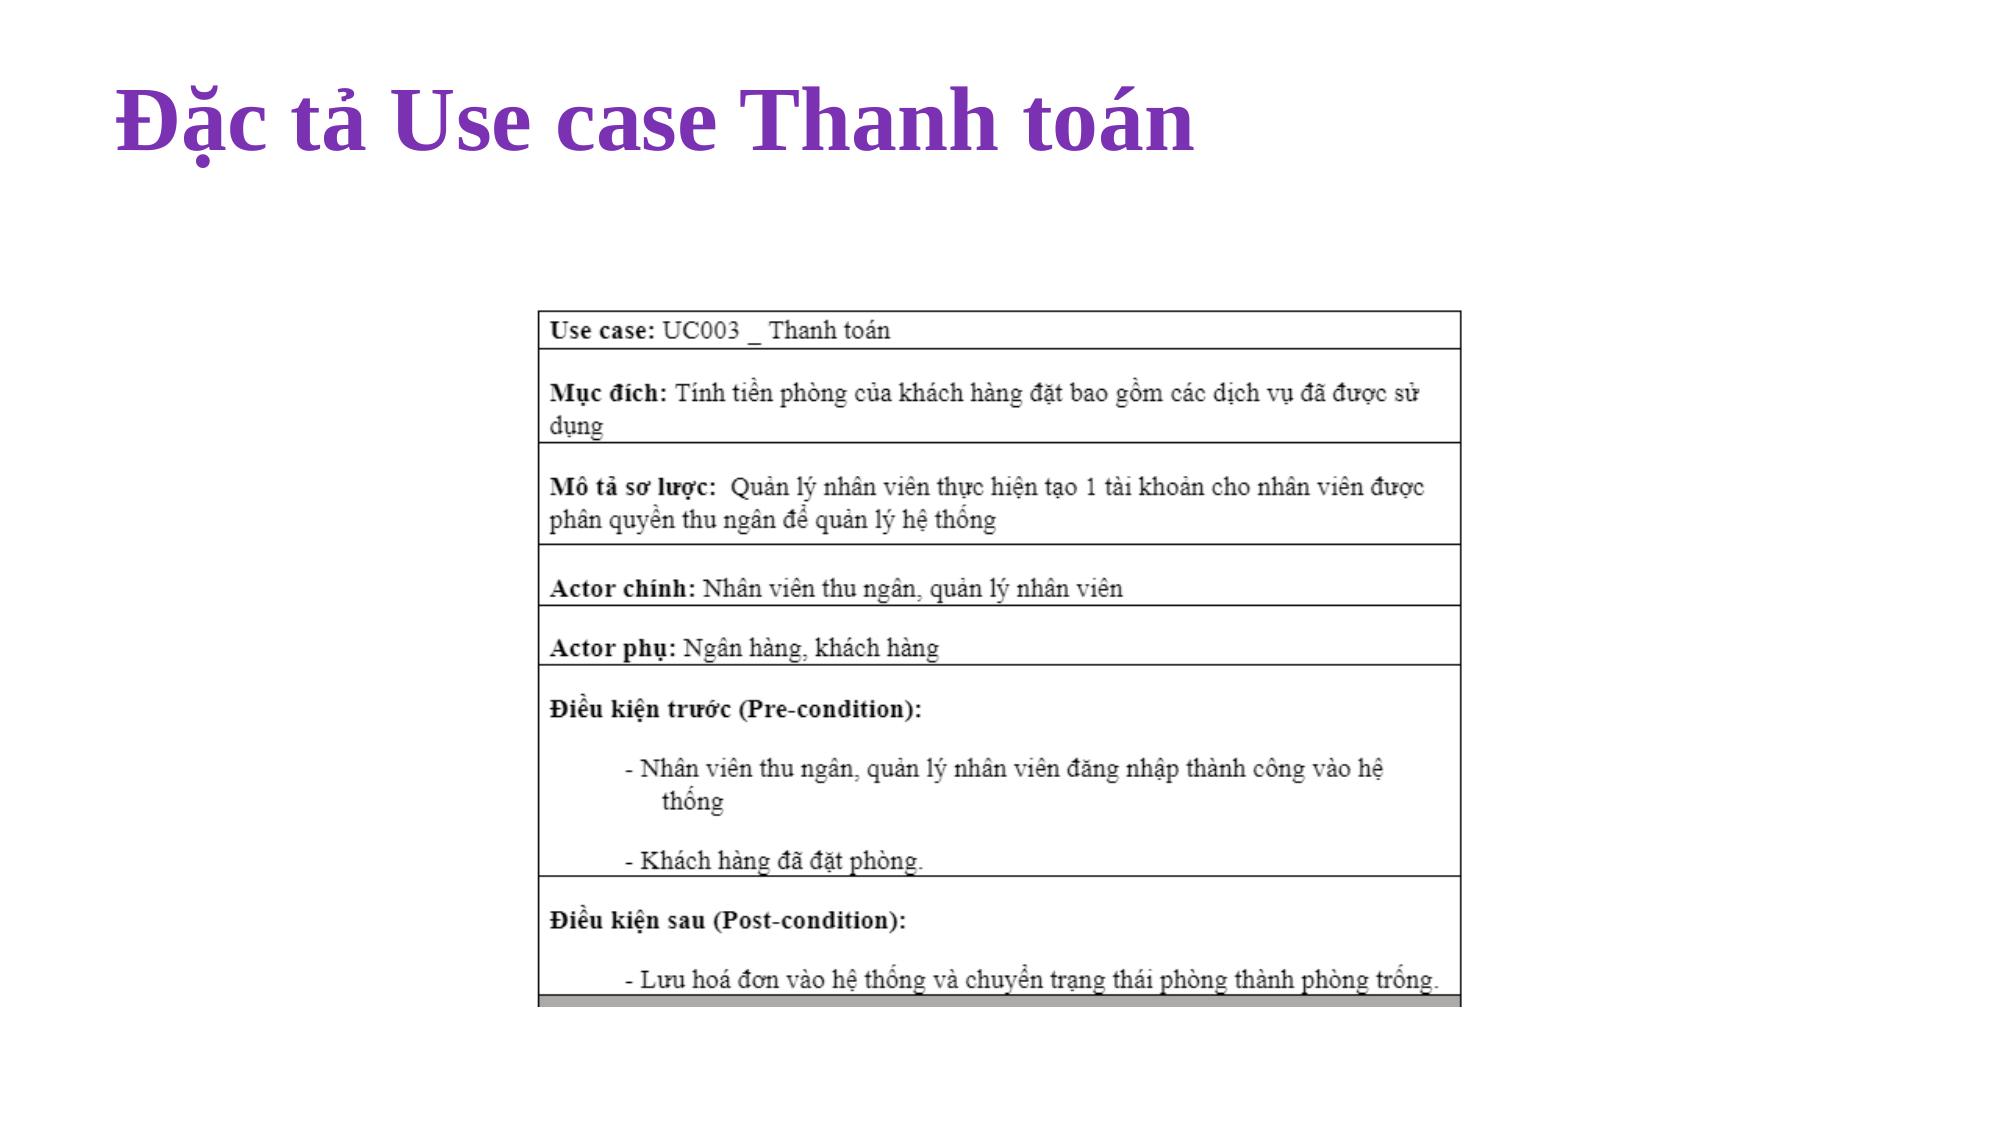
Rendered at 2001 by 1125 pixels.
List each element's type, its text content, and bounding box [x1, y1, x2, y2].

title Đặc tả Use case Thanh toán [99, 26, 1900, 215]
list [535, 306, 1465, 1007]
